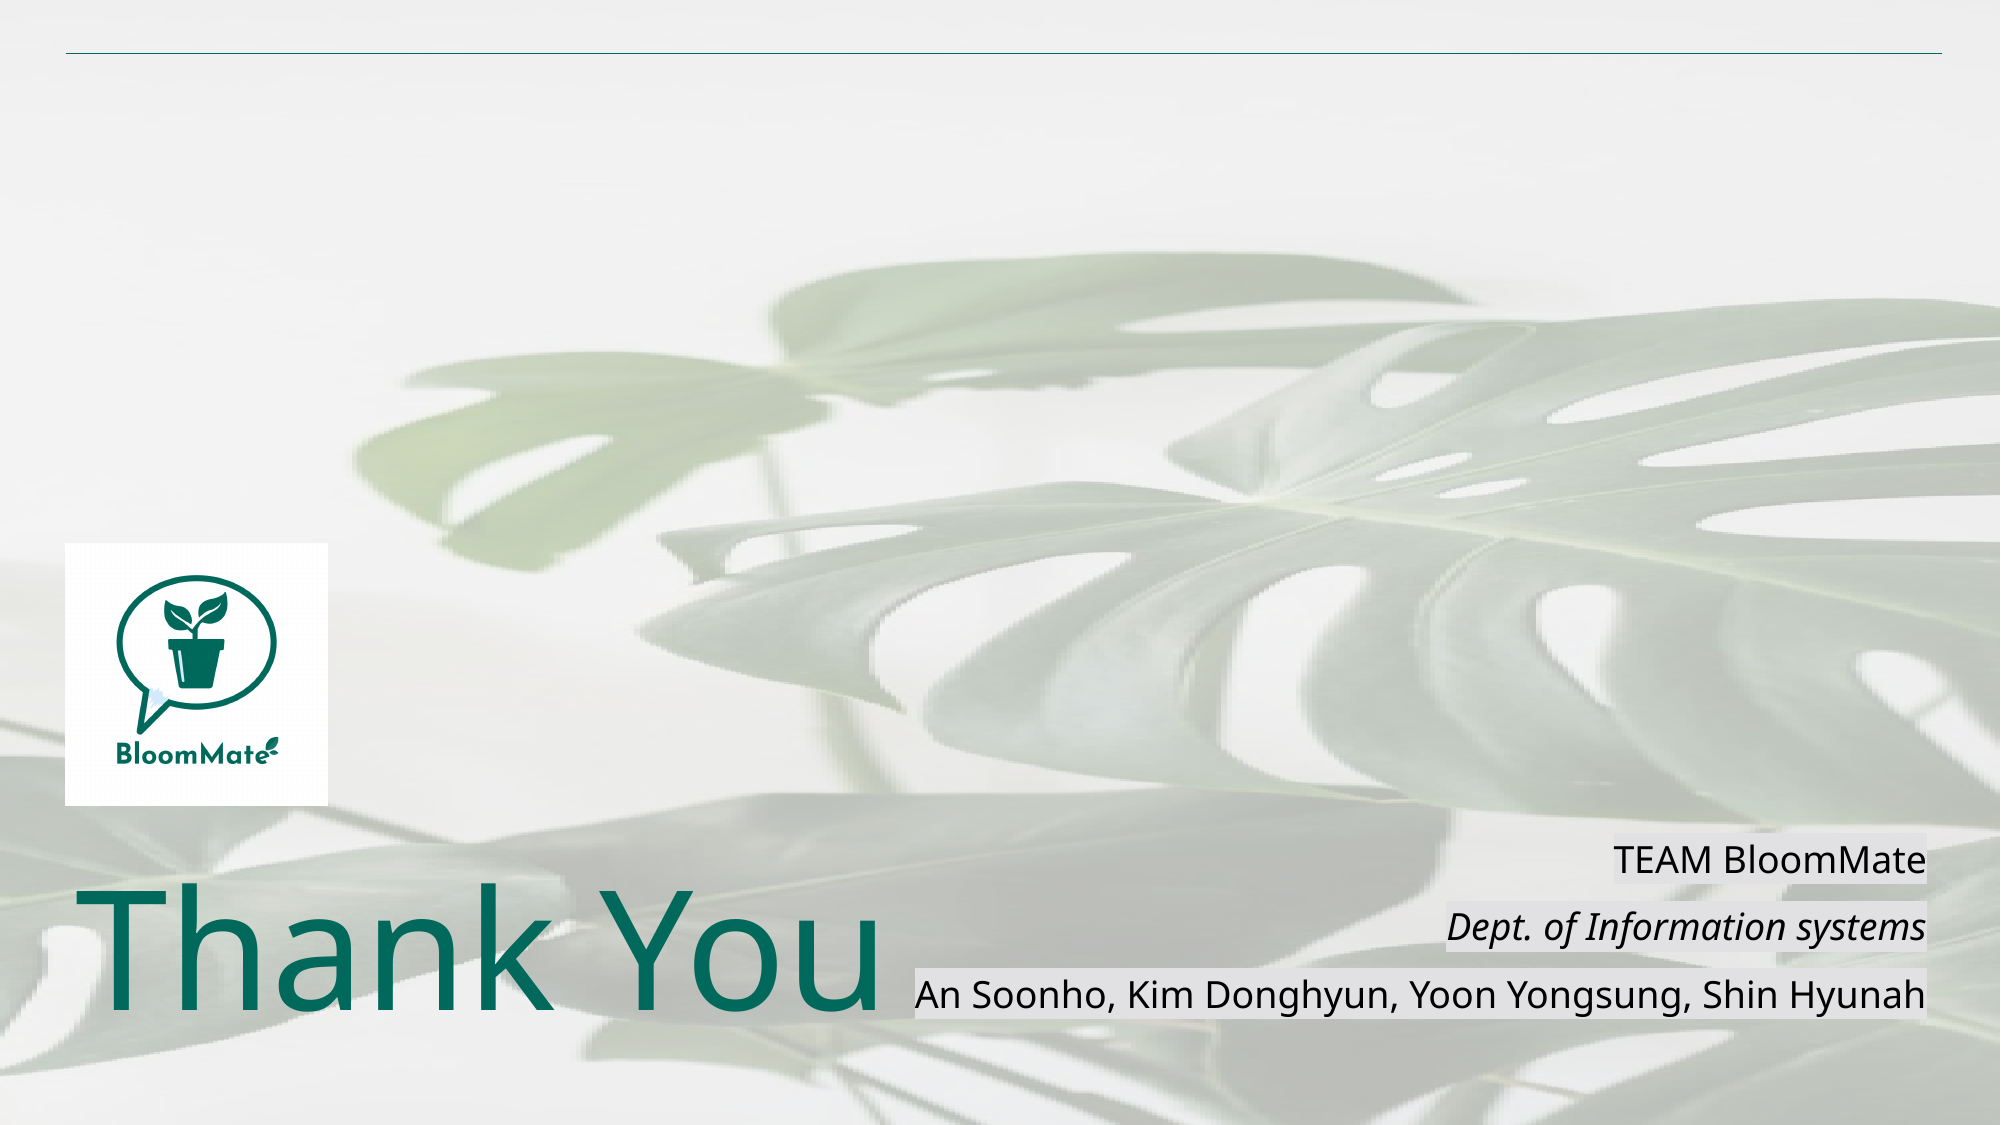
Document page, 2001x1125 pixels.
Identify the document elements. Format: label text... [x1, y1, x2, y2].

text_box TEAM BloomMate Dept. of Information systems An Soonho, Kim Donghyun, Yoon Yongsung, Shin Hyunah [879, 805, 1942, 1024]
picture [65, 543, 328, 806]
text_box Thank You [60, 836, 995, 1051]
